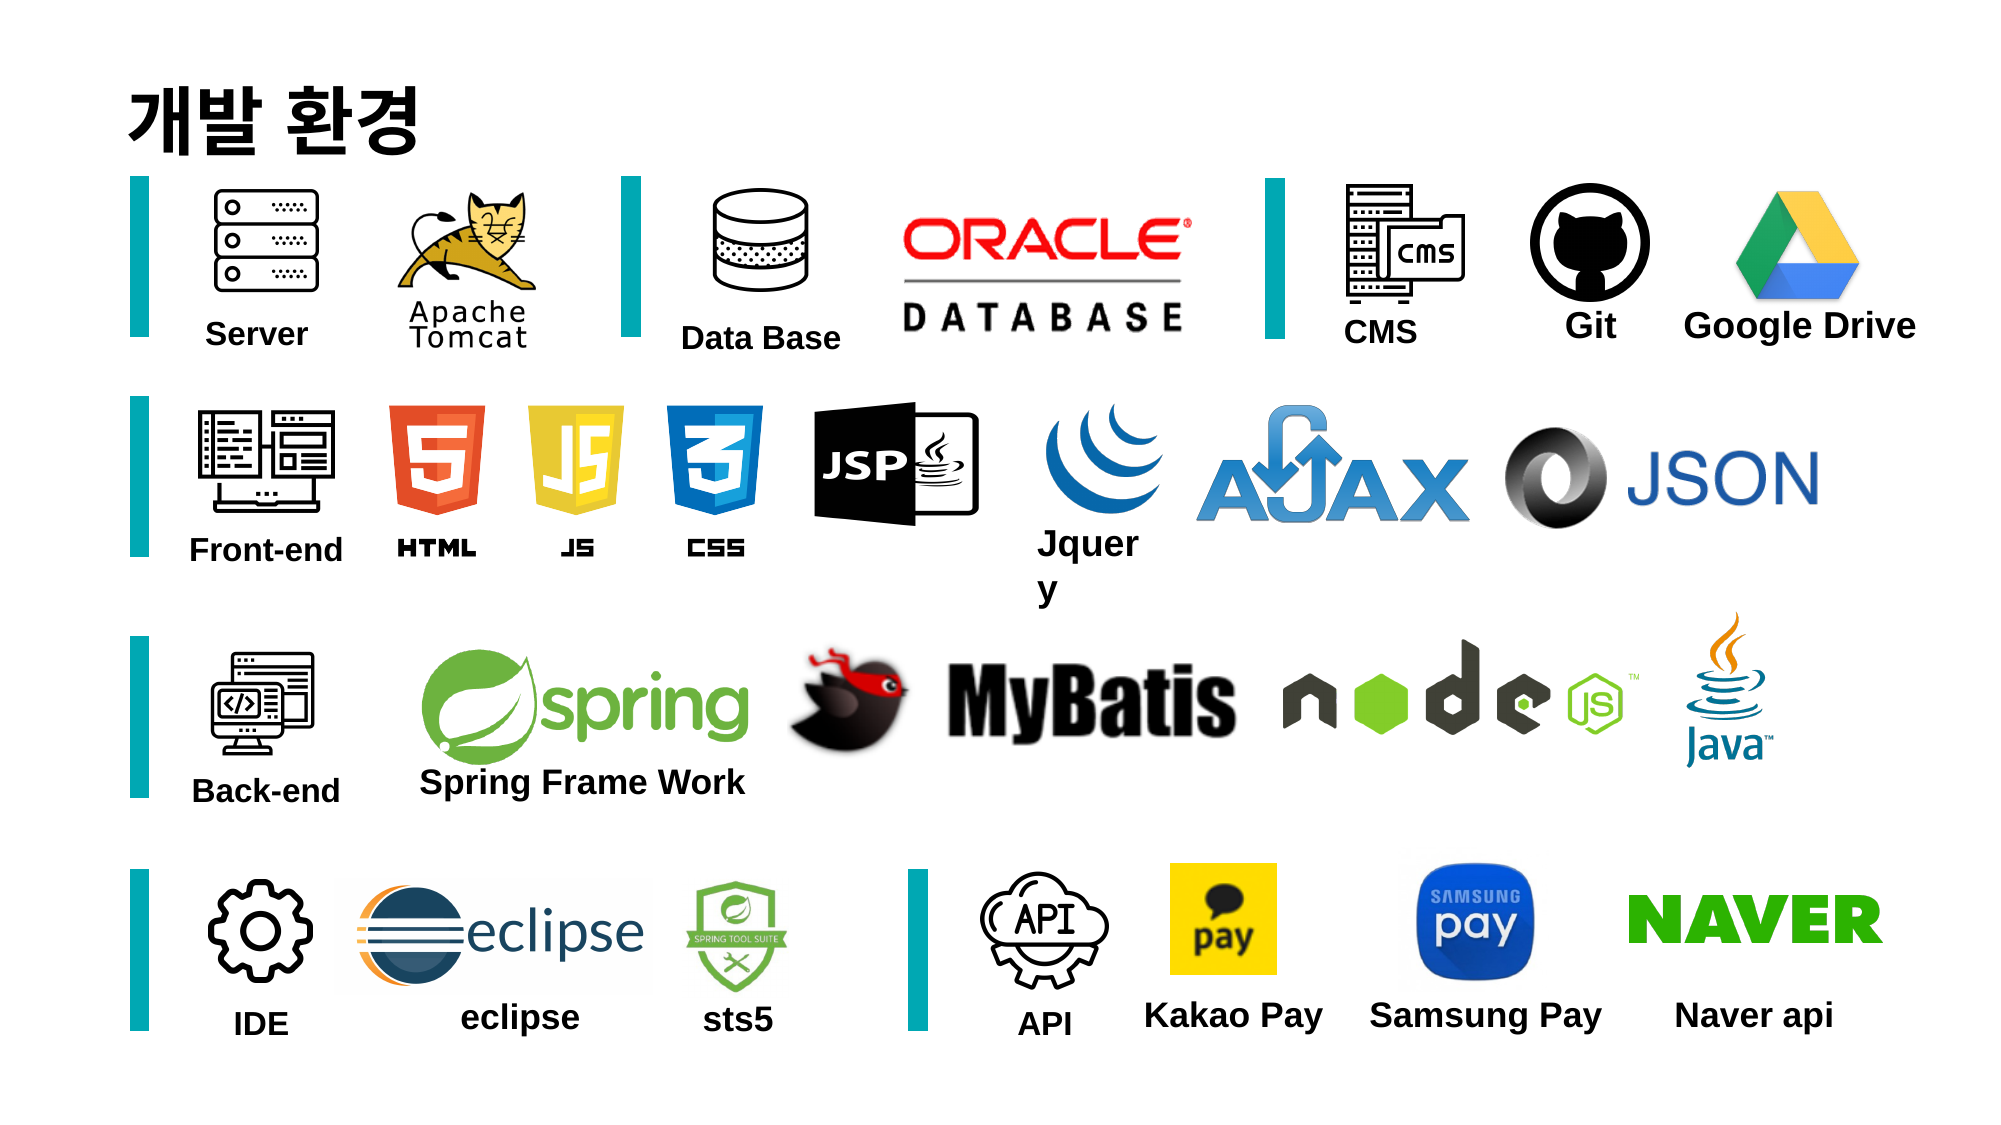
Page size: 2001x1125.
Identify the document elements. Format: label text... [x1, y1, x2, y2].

text_box [1265, 178, 1285, 339]
picture [369, 528, 785, 557]
text_box Git [1549, 302, 1633, 354]
picture [787, 639, 1249, 760]
text_box eclipse [445, 994, 596, 1044]
text_box Google Drive [1668, 293, 1935, 353]
picture [811, 82, 1470, 526]
picture [198, 393, 335, 530]
text_box Samsung Pay [1354, 984, 1617, 1042]
picture [682, 878, 789, 999]
text_box Data Base [664, 289, 846, 424]
text_box [130, 396, 149, 557]
text_box 개발 환경 [115, 51, 852, 171]
text_box [130, 869, 149, 1031]
picture [369, 172, 564, 367]
picture [1346, 184, 1465, 304]
text_box Server [187, 285, 346, 360]
text_box Naver api [1659, 984, 1850, 1042]
picture [208, 879, 313, 984]
picture [708, 188, 813, 293]
picture [334, 878, 653, 995]
text_box Front-end [169, 501, 364, 576]
text_box [130, 636, 149, 798]
picture [1283, 598, 1820, 783]
picture [1530, 183, 1650, 302]
text_box API [966, 974, 1124, 1050]
text_box Back-end [169, 741, 364, 817]
text_box CMS [1284, 282, 1478, 358]
picture [980, 866, 1109, 995]
text_box [130, 176, 149, 337]
text_box sts5 [687, 999, 789, 1046]
picture [1727, 175, 1868, 315]
picture [209, 650, 316, 757]
picture [1398, 847, 1549, 992]
picture [369, 402, 783, 526]
picture [1629, 895, 1883, 943]
picture [1483, 377, 1838, 580]
text_box Kakao Pay [1129, 984, 1339, 1042]
text_box [621, 176, 641, 337]
picture [1170, 863, 1277, 975]
text_box Jquery [1022, 523, 1174, 617]
picture [214, 188, 319, 293]
picture [418, 618, 754, 795]
text_box IDE [182, 974, 341, 1050]
text_box Spring Frame Work [404, 751, 761, 809]
text_box [908, 869, 928, 1031]
